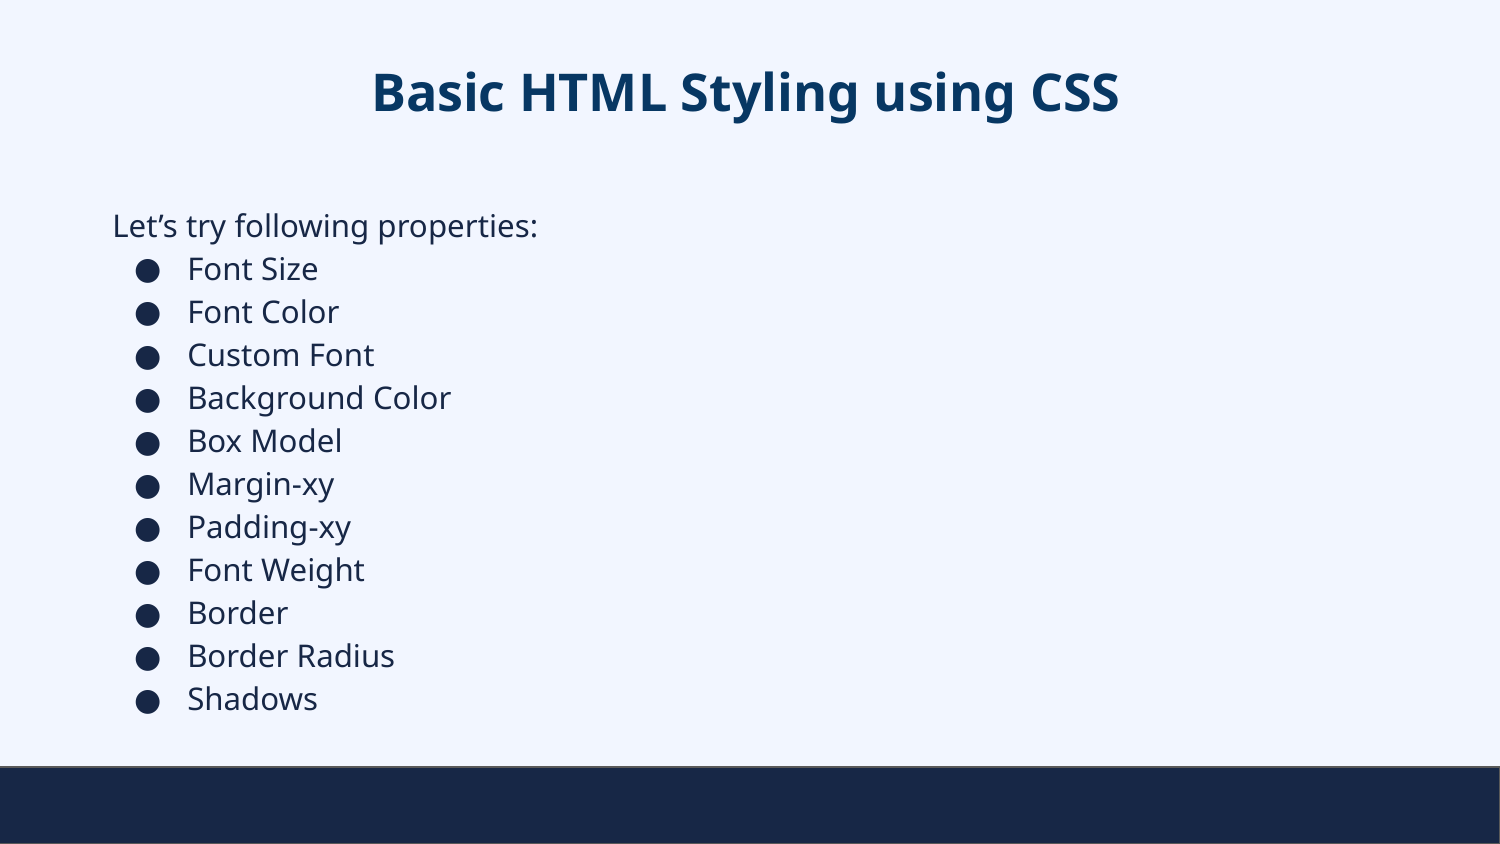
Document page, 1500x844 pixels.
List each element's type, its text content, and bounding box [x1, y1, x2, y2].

text_box [0, 767, 1500, 844]
text_box Let’s try following properties: Font Size Font Color Custom Font Background Color Box Model Margin-xy Padding-xy Font Weight Border Border Radius Shadows [97, 147, 1397, 711]
title Basic HTML Styling using CSS [29, 35, 1462, 148]
